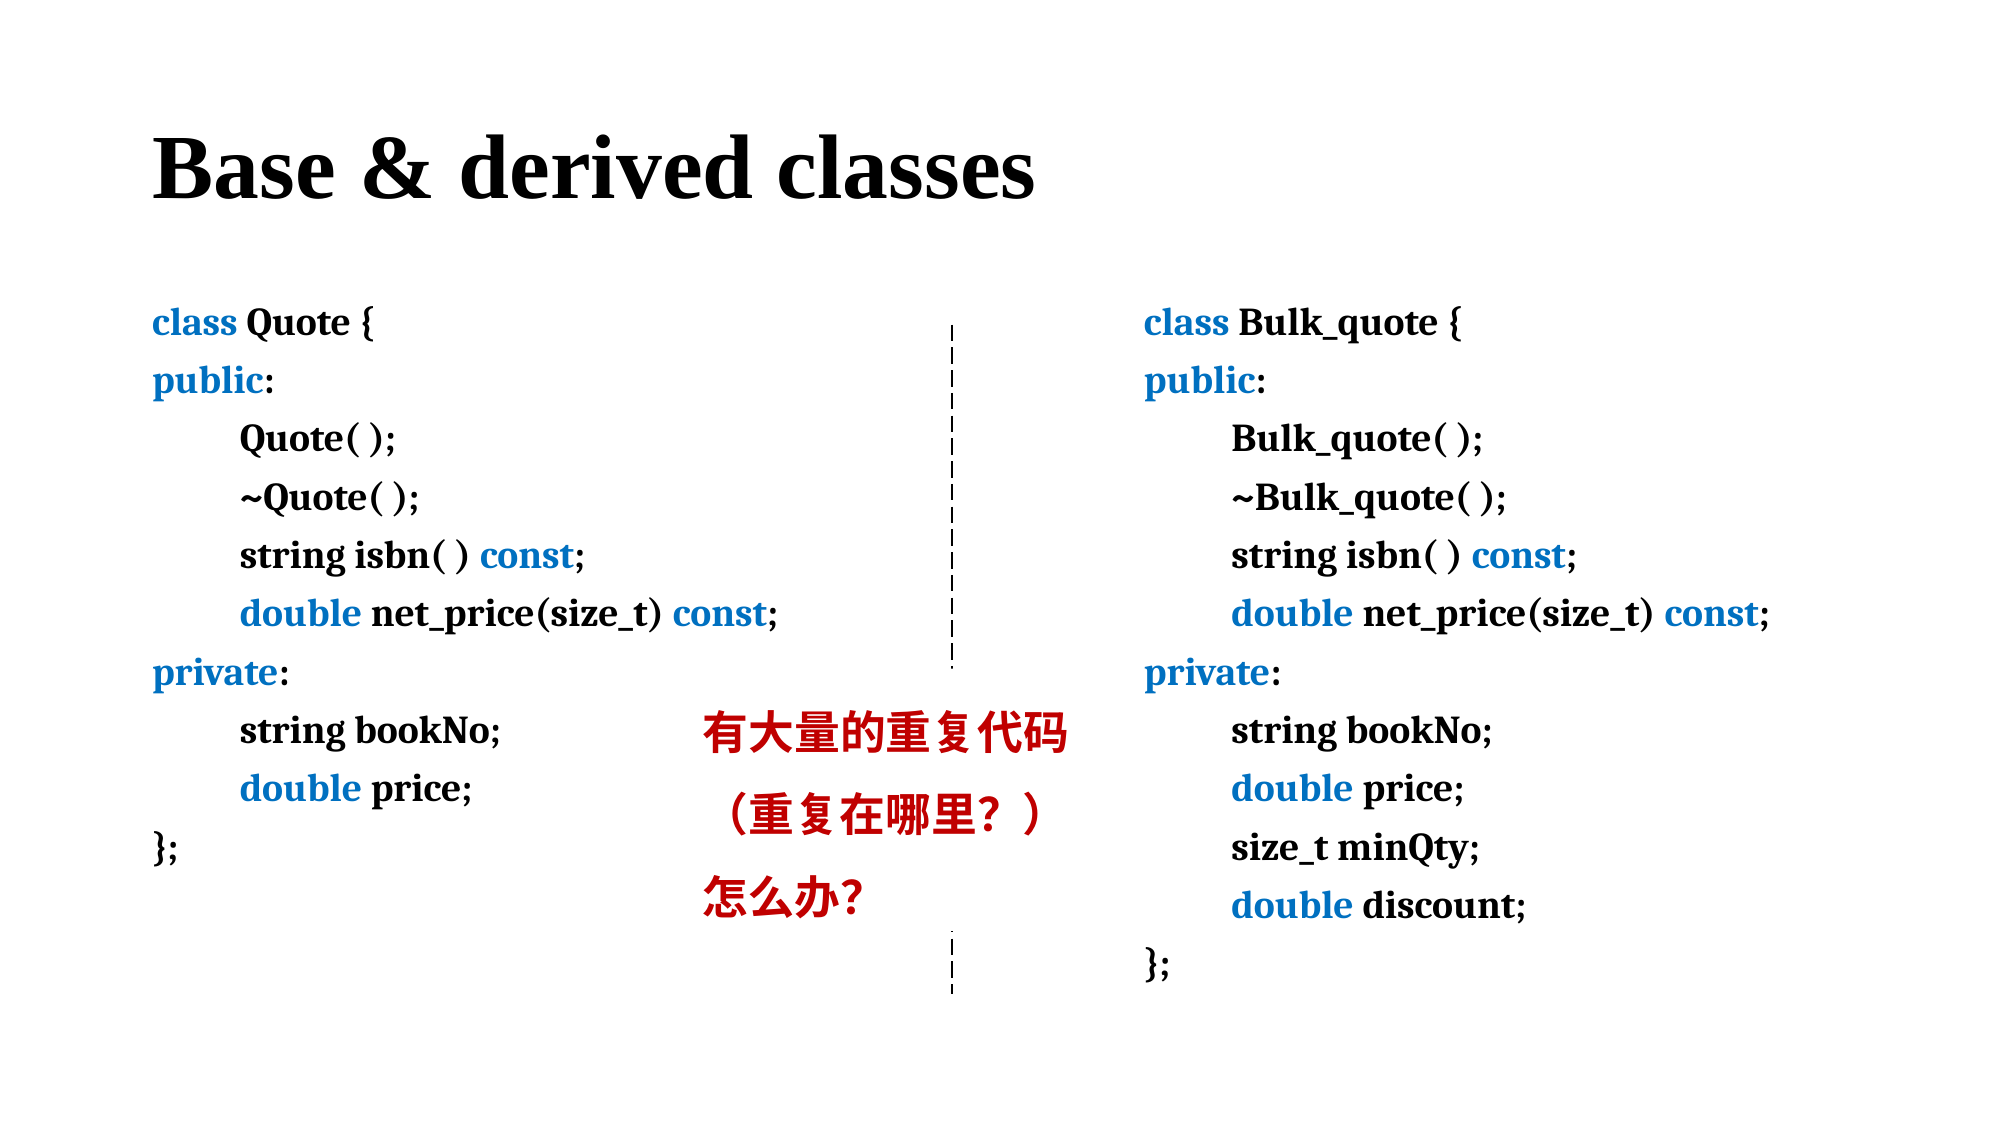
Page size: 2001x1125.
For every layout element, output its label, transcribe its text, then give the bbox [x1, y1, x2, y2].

text_box class Bulk_quote { public: Bulk_quote( ); ~Bulk_quote( ); string isbn( ) const; double net_price(size_t) const; private: string bookNo; double price; size_t minQty; double discount; }; [1129, 277, 1835, 993]
title Base & derived classes [137, 59, 1863, 278]
text_box class Quote { public: Quote( ); ~Quote( ); string isbn( ) const; double net_price(size_t) const; private: string bookNo; double price; }; [137, 277, 858, 876]
text_box 有大量的重复代码 （重复在哪里？） 怎么办？ [688, 668, 951, 931]
text_box 有大量的重复代码 （重复在哪里？） 怎么办？ [952, 668, 1121, 931]
